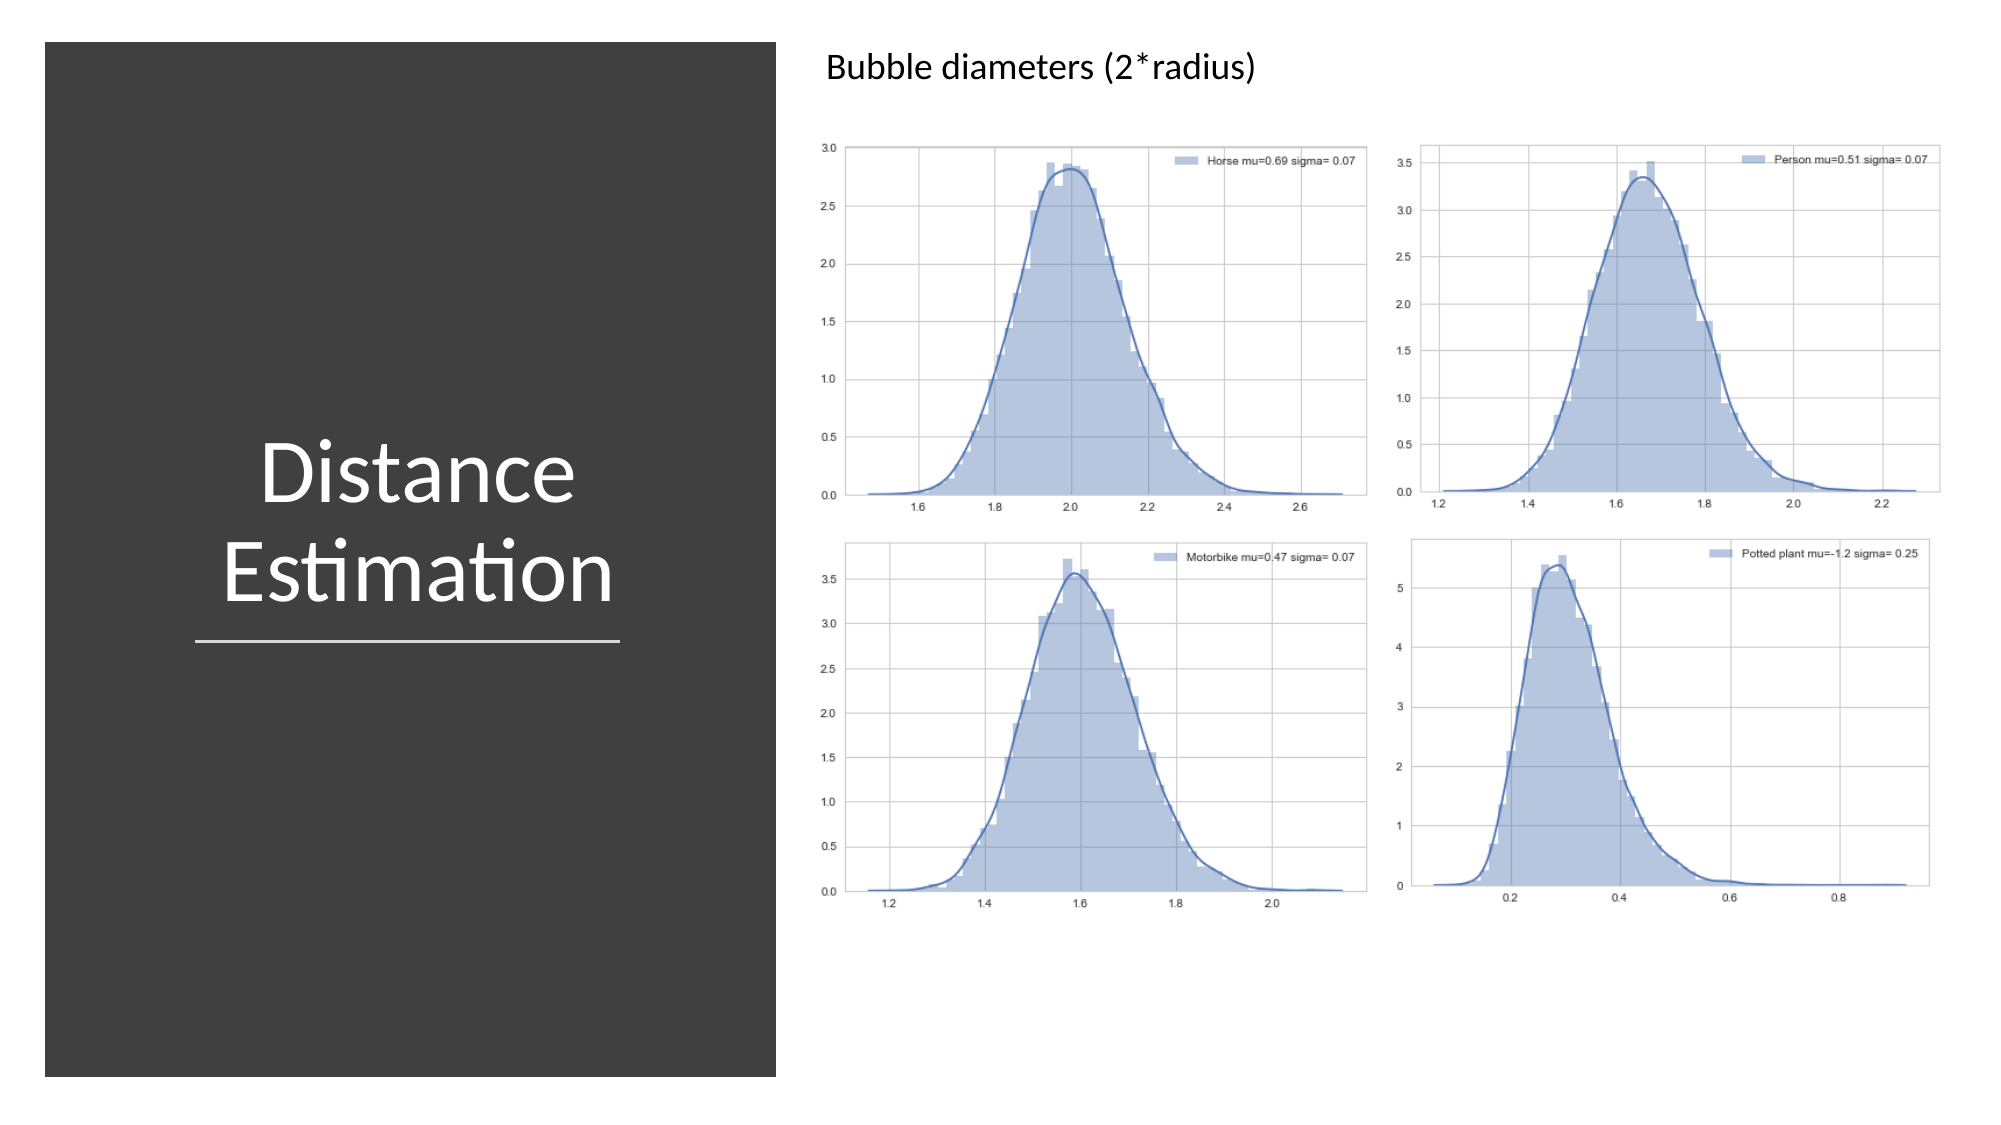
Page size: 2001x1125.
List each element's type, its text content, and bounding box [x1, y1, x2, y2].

picture [1389, 131, 1951, 919]
picture [810, 131, 1386, 919]
text_box [54, 52, 767, 1067]
text_box Bubble diameters (2*radius) [811, 34, 1272, 94]
text_box Distance Estimation [82, 149, 756, 629]
